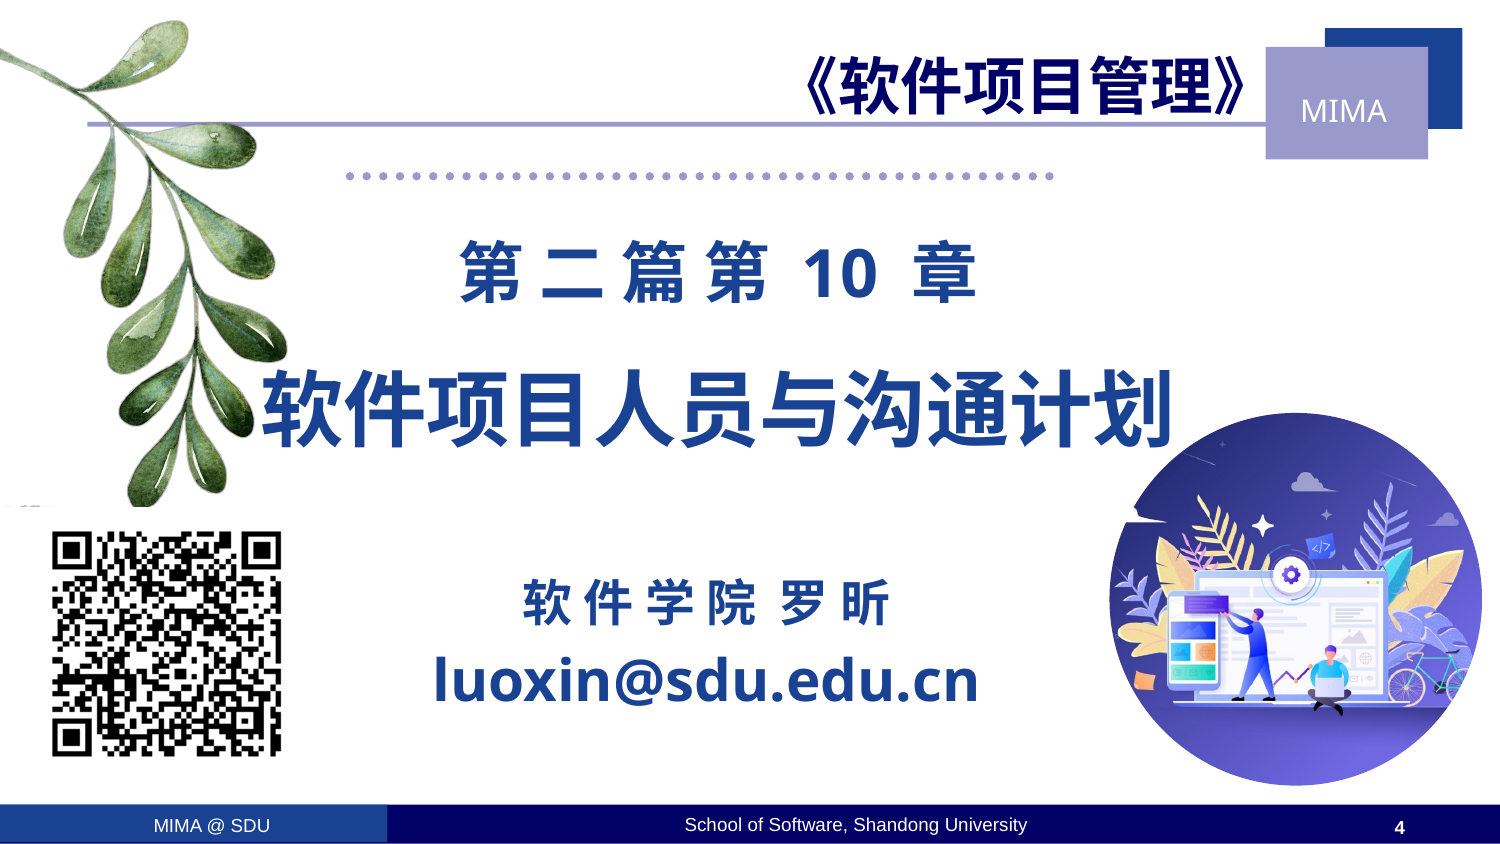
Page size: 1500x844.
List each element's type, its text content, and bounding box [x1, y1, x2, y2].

text_box 第 二 篇 第 10 章 软件项目人员与沟通计划 [305, 233, 1210, 465]
picture [42, 529, 289, 768]
picture [0, 0, 301, 508]
title 《软件项目管理》 [305, 44, 1291, 125]
text_box 软 件 学 院 罗 昕 luoxin@sdu.edu.cn [396, 563, 1017, 720]
picture [1109, 412, 1483, 786]
